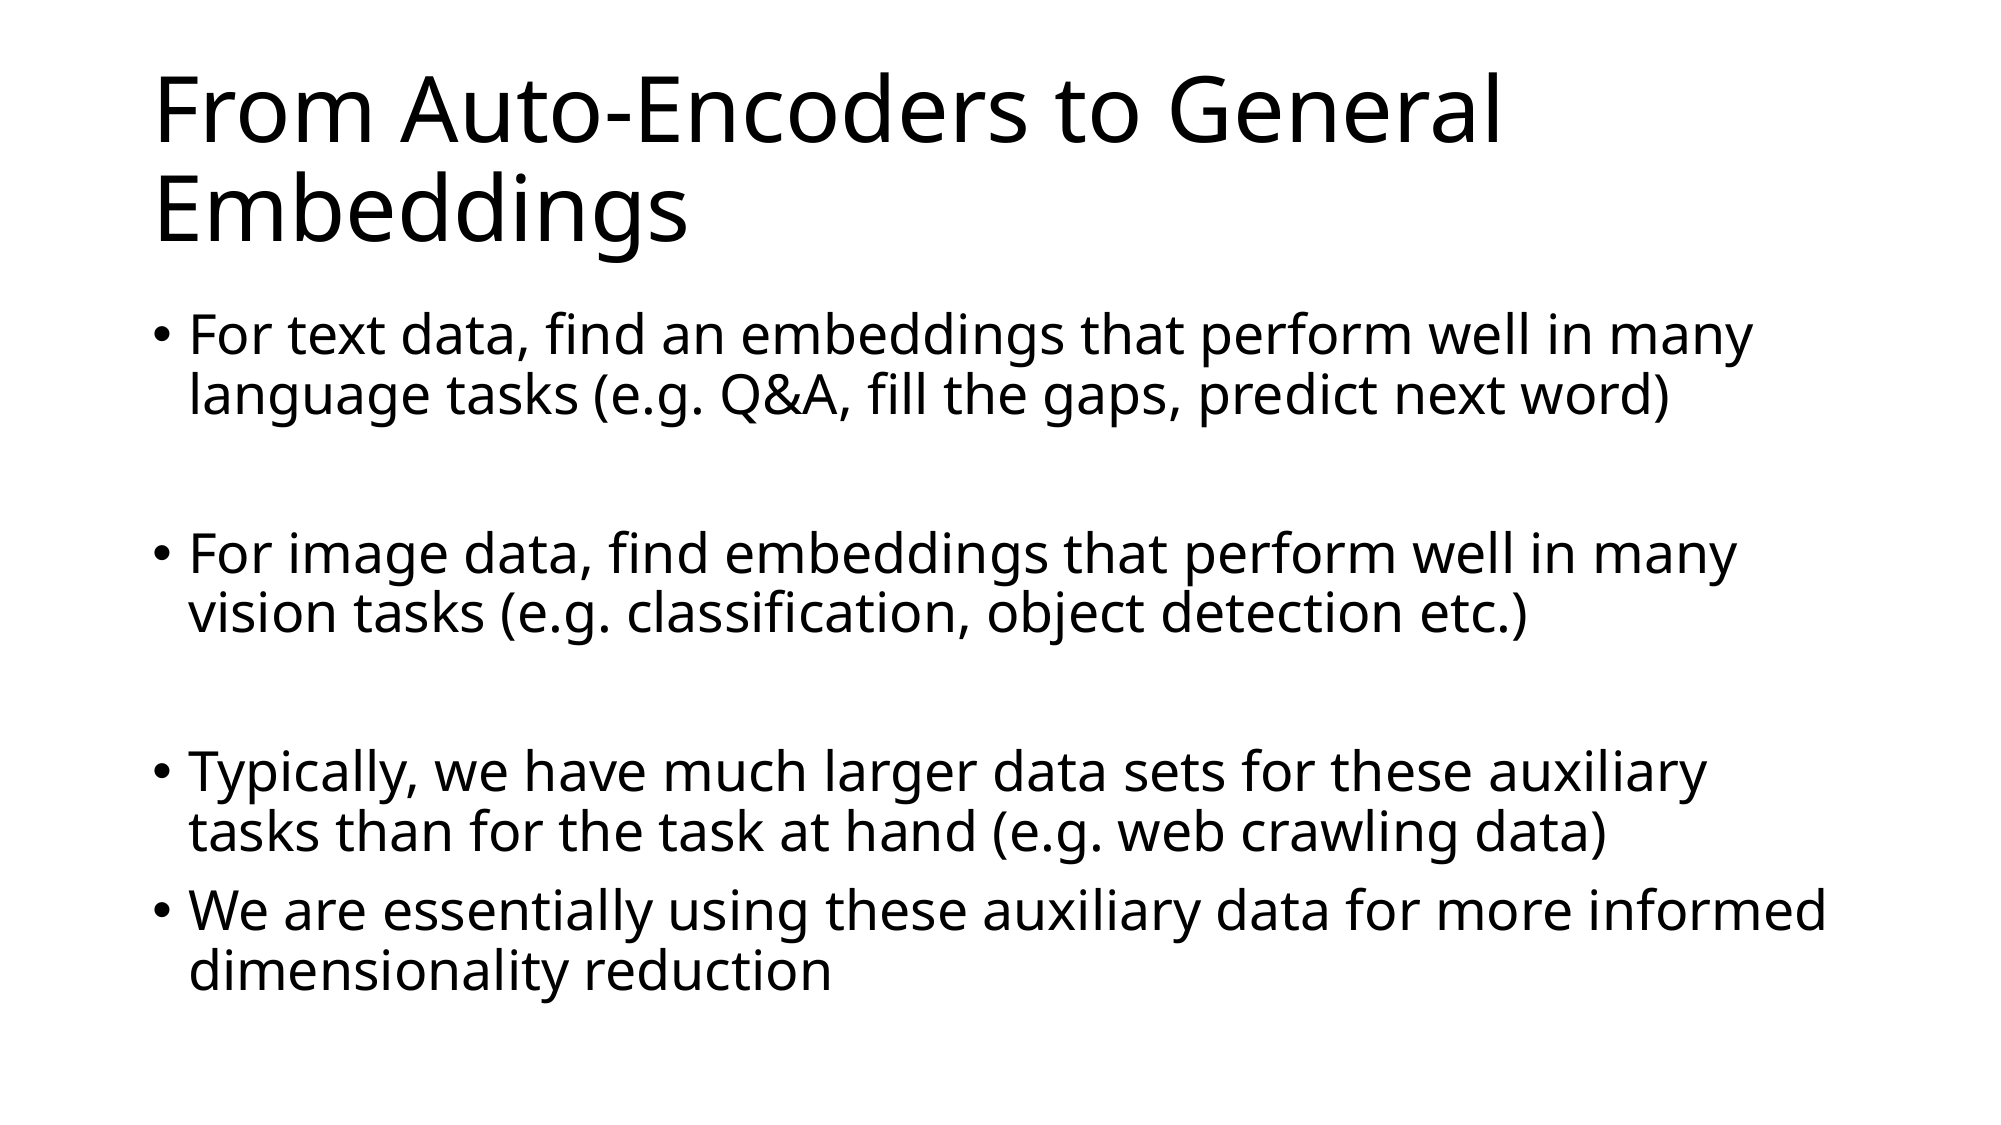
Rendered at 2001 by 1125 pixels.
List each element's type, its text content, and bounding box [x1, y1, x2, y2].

title From Auto-Encoders to General Embeddings [137, 53, 1863, 272]
list For text data, find an embeddings that perform well in many language tasks (e.g. Q&A, fill the gaps, predict next word) For image data, find embeddings that perform well in many vision tasks (e.g. classification, object detection etc.) Typically, we have much larger data sets for these auxiliary tasks than for the task at hand (e.g. web crawling data) We are essentially using these auxiliary data for more informed dimensionality reduction [137, 299, 1863, 1014]
